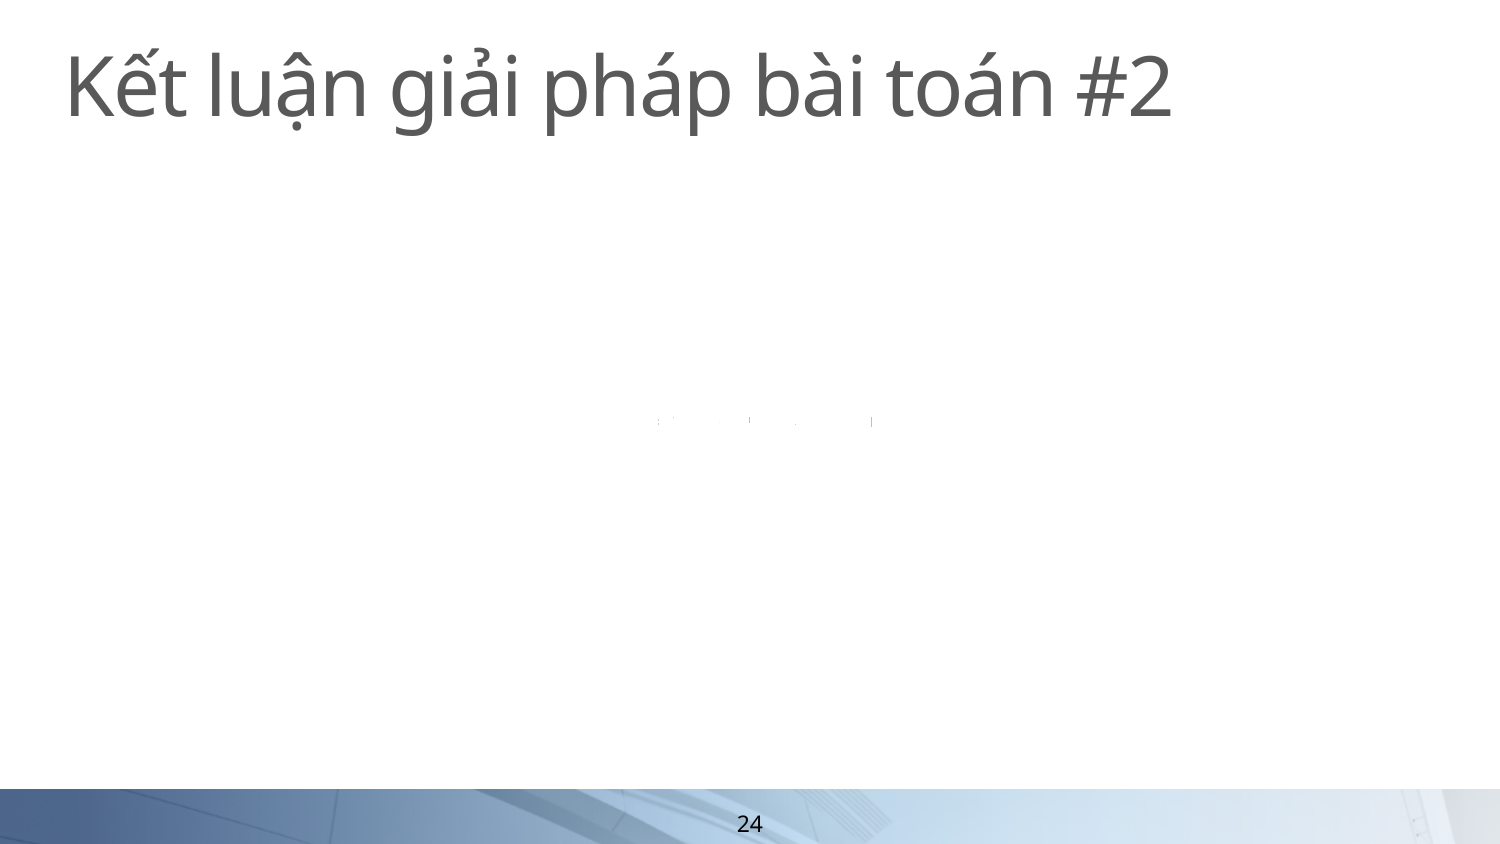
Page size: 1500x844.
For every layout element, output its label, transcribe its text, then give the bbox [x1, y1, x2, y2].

title Kết luận giải pháp bài toán #2 [63, 44, 1436, 113]
picture [0, 789, 1500, 844]
picture [613, 417, 887, 427]
